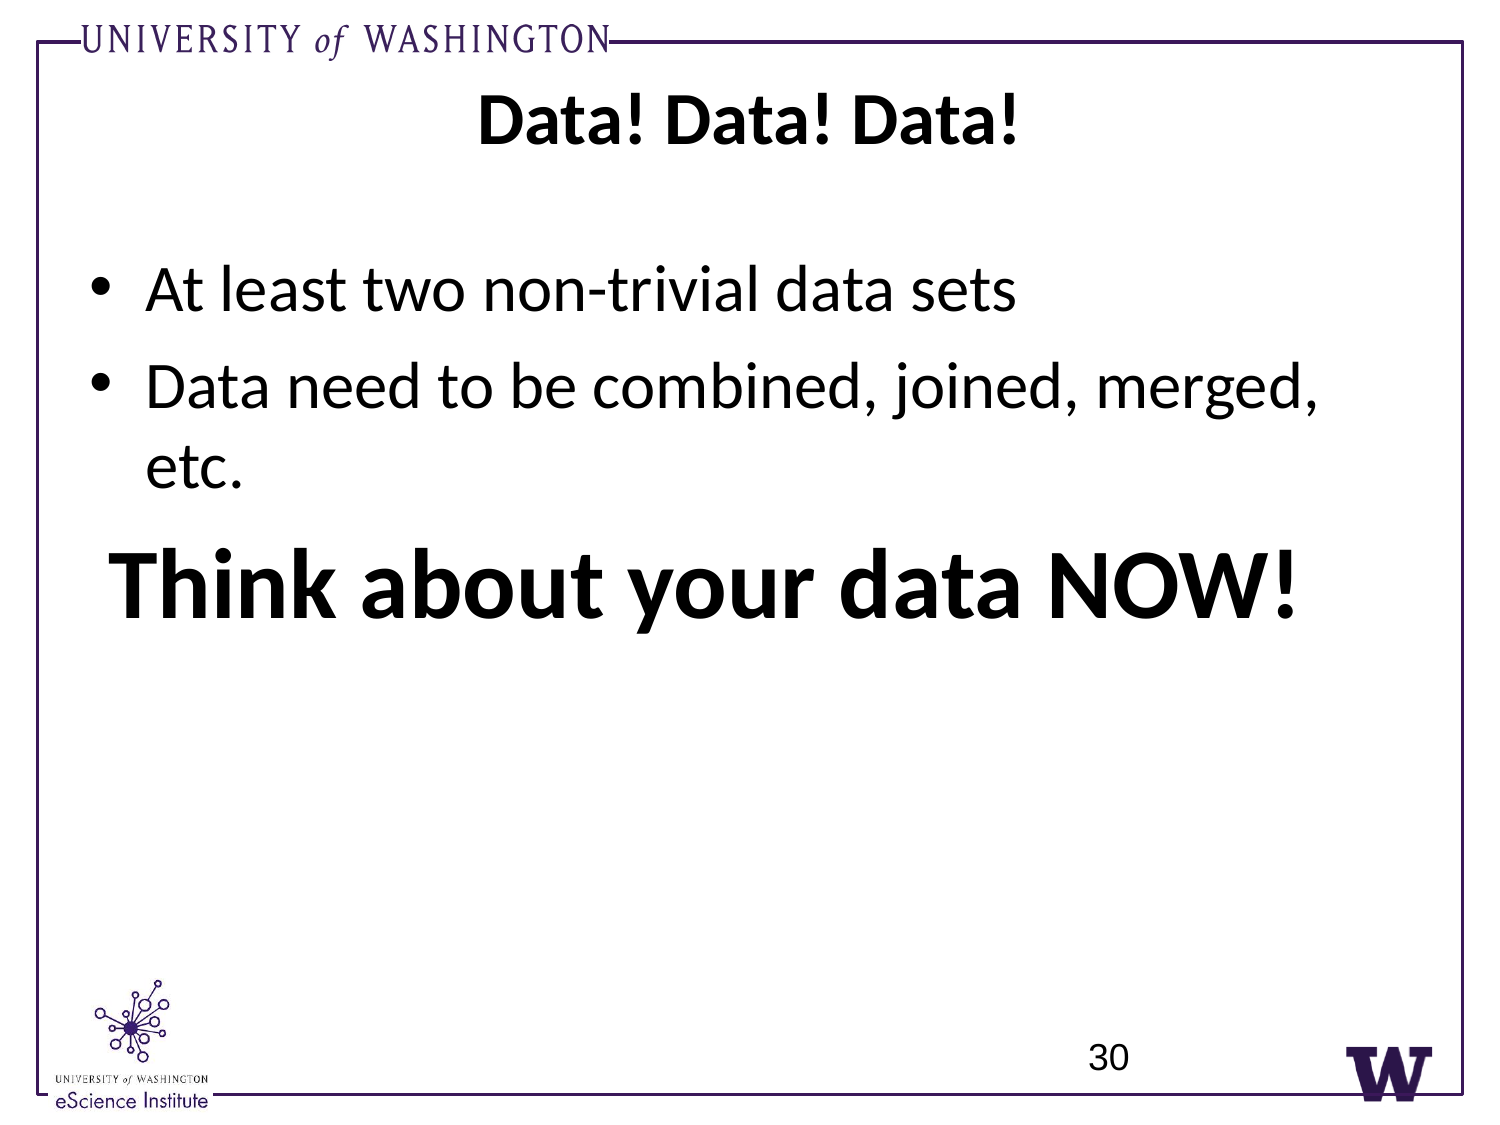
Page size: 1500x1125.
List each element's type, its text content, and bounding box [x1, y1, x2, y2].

text_box Data! Data! Data! [74, 62, 1425, 200]
text_box At least two non-trivial data sets Data need to be combined, joined, merged, etc. Think about your data NOW! [74, 237, 1425, 948]
picture [1339, 1041, 1438, 1093]
text_box 30 [1073, 1024, 1300, 1085]
picture [1339, 1096, 1438, 1107]
picture [81, 24, 609, 61]
picture [48, 978, 213, 1113]
